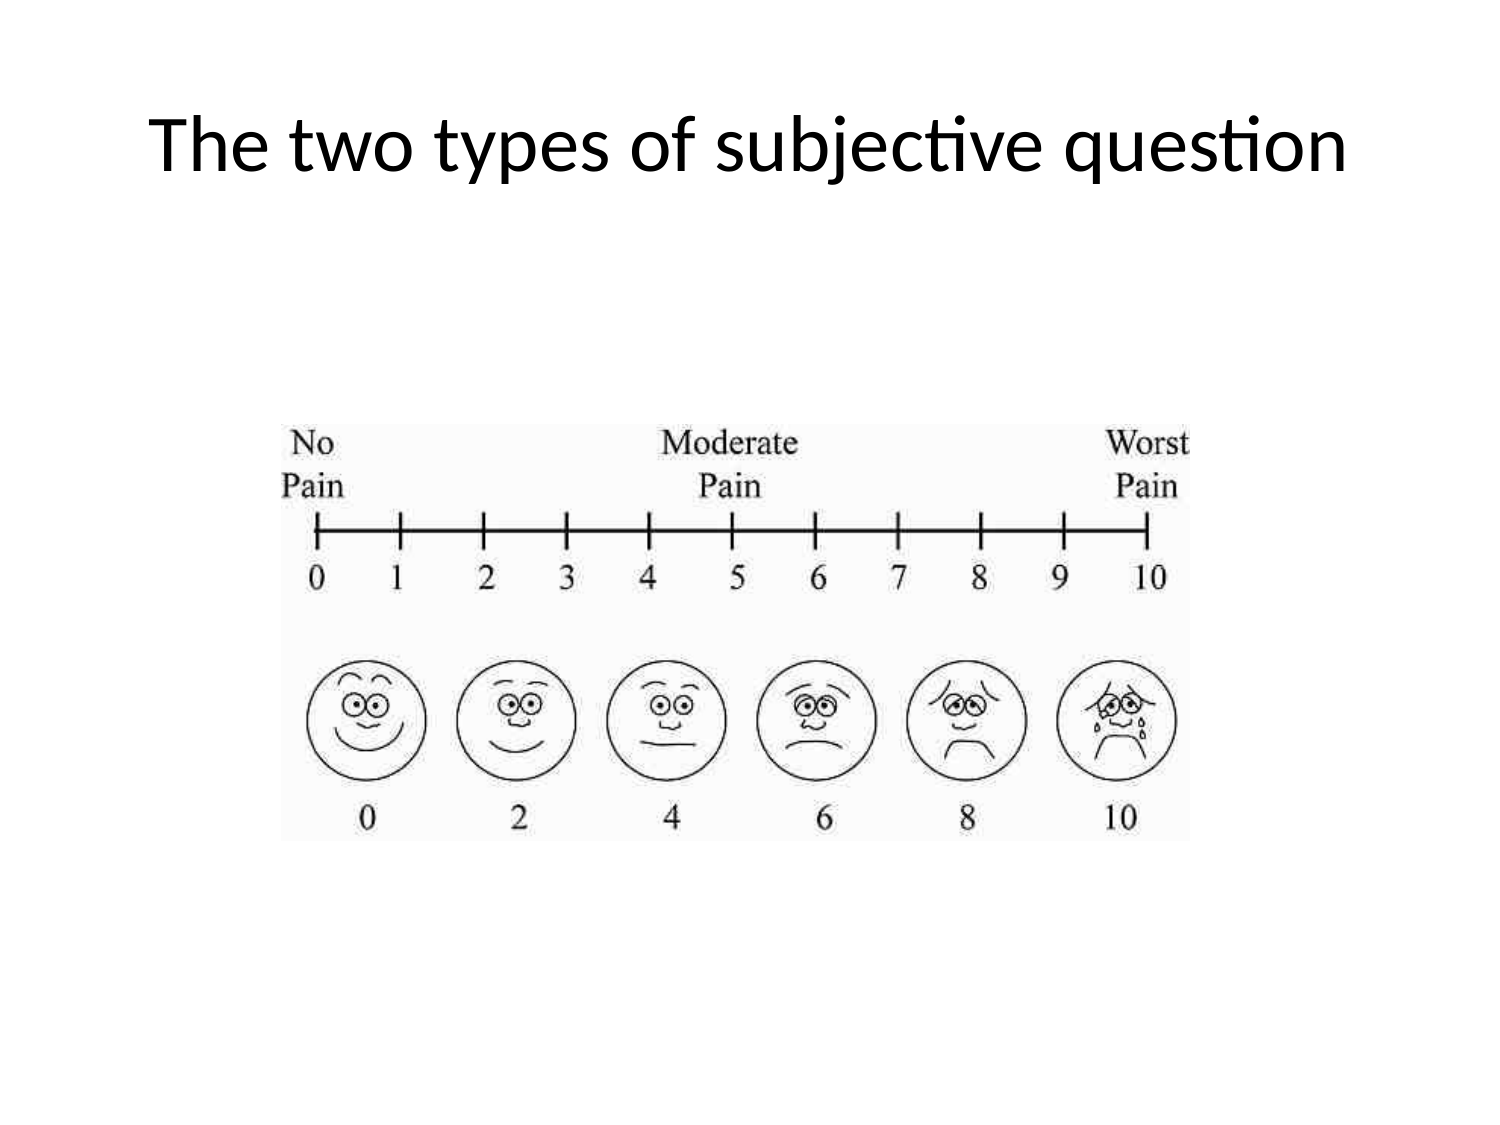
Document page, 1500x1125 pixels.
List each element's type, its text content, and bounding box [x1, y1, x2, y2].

title The two types of subjective question [75, 45, 1425, 233]
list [280, 382, 1191, 883]
